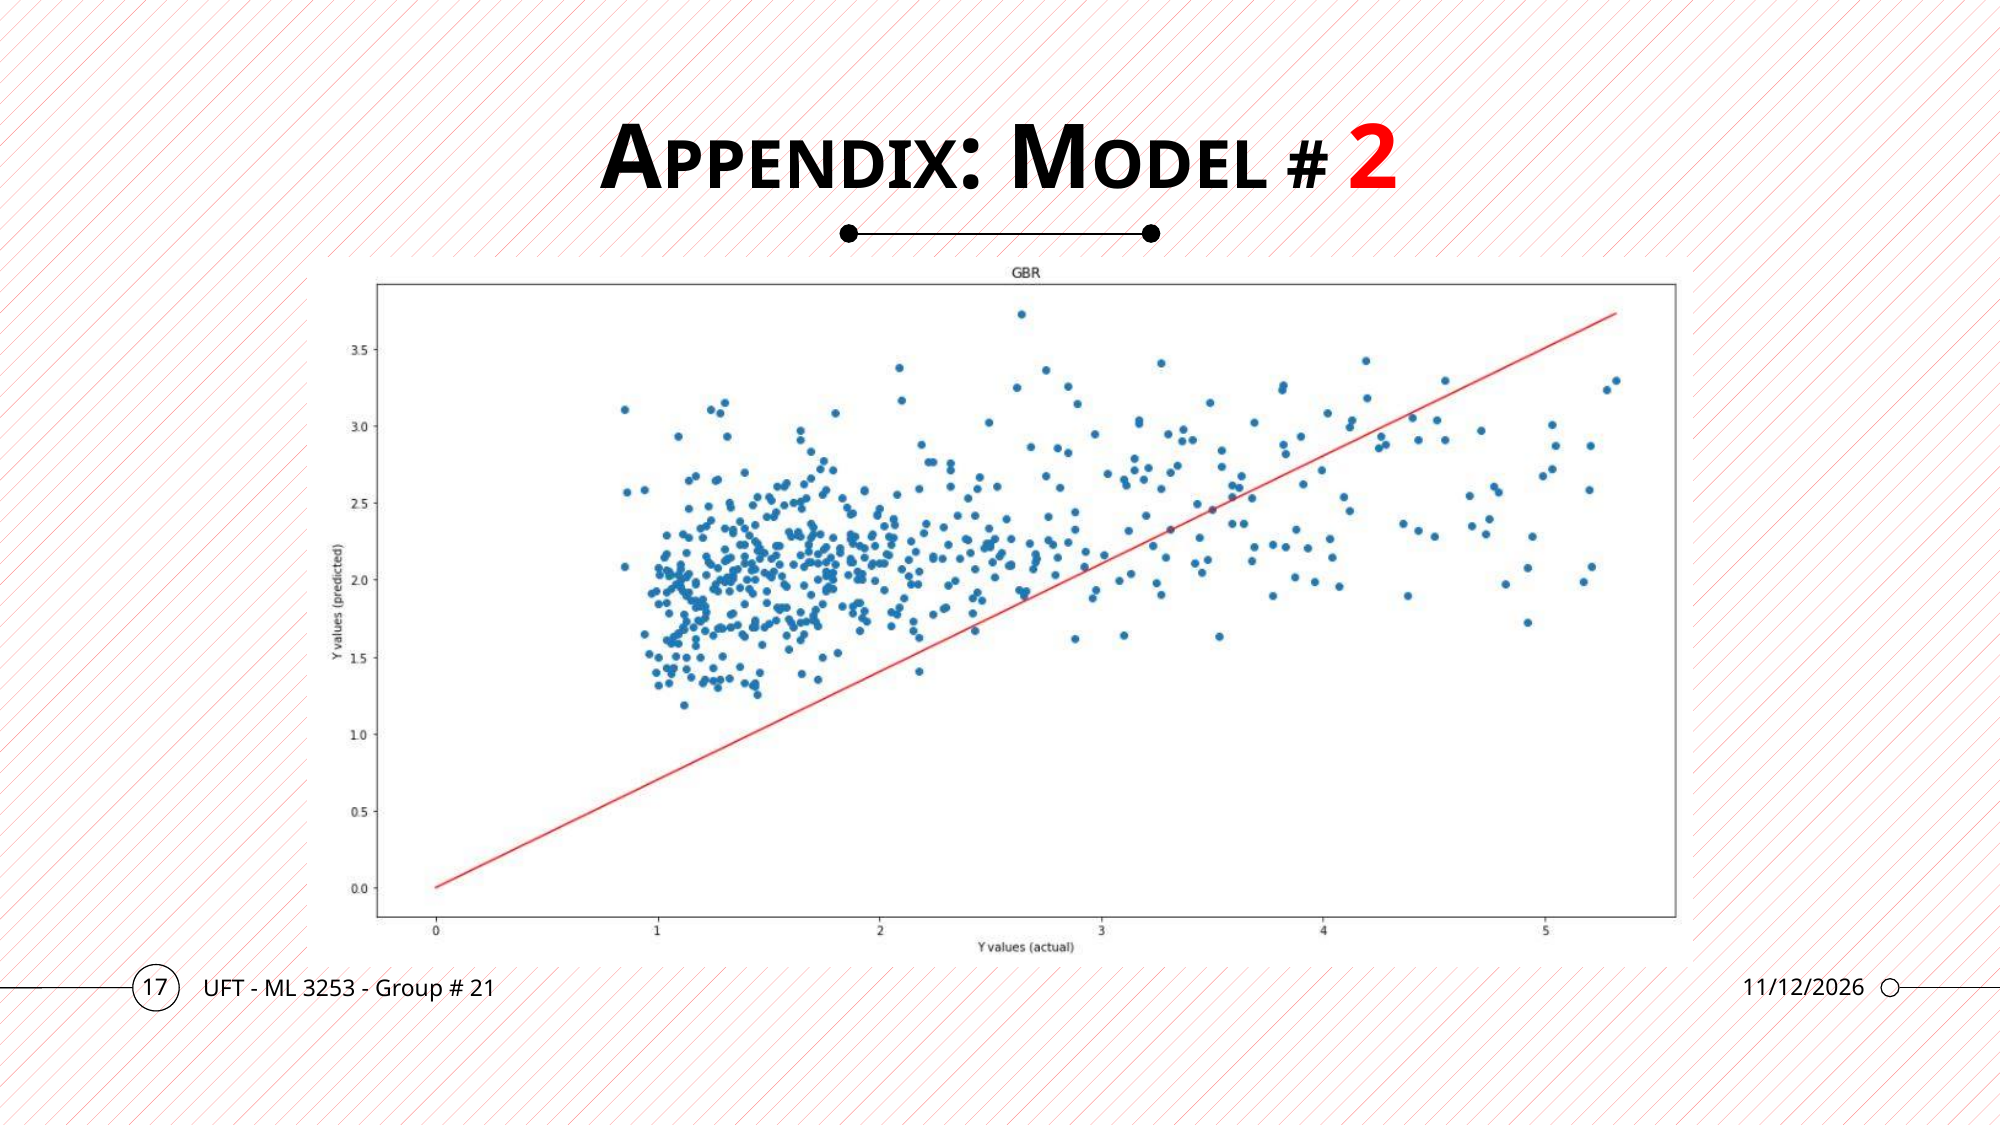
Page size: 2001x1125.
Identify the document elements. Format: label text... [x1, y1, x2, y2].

picture [307, 257, 1693, 967]
title APPENDIX: MODEL # 2 [102, 60, 1897, 208]
